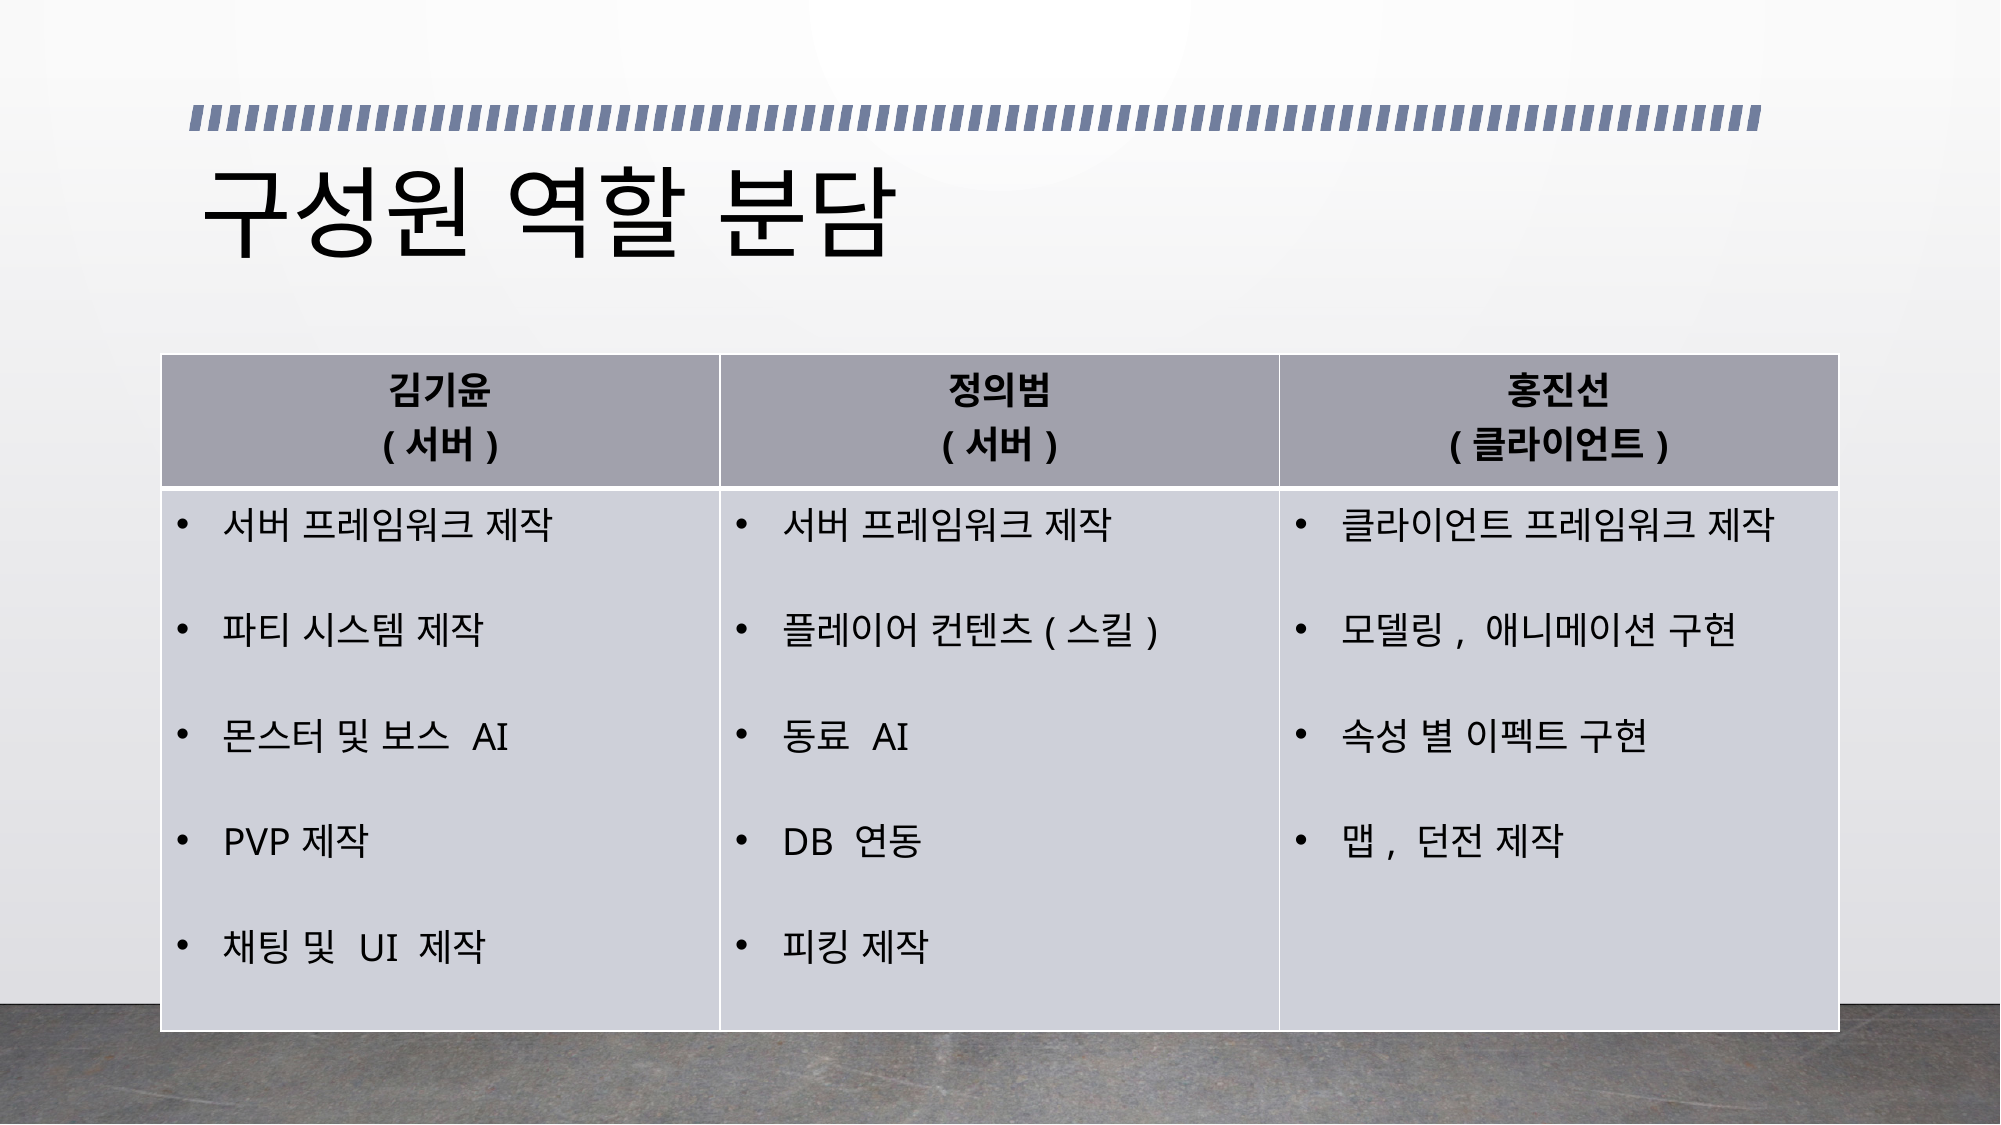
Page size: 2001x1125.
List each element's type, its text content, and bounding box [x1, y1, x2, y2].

table_header 홍진선 (클라이언트) [1280, 355, 1838, 486]
table_header 김기윤 (서버) [162, 355, 719, 486]
table_cell 클라이언트 프레임워크 제작 모델링, 애니메이션 구현 속성 별 이펙트 구현 맵, 던전 제작 [1280, 491, 1838, 1030]
table_cell 서버 프레임워크 제작 플레이어 컨텐츠(스킬) 동료 AI DB 연동 피킹 제작 [721, 491, 1279, 1030]
picture [0, 1004, 2000, 1124]
title 구성원 역할 분담 [185, 156, 1761, 329]
table_header 정의범 (서버) [721, 355, 1279, 486]
table_cell 서버 프레임워크 제작 파티 시스템 제작 몬스터 및 보스 AI PVP제작 채팅 및 UI 제작 [162, 491, 719, 1030]
